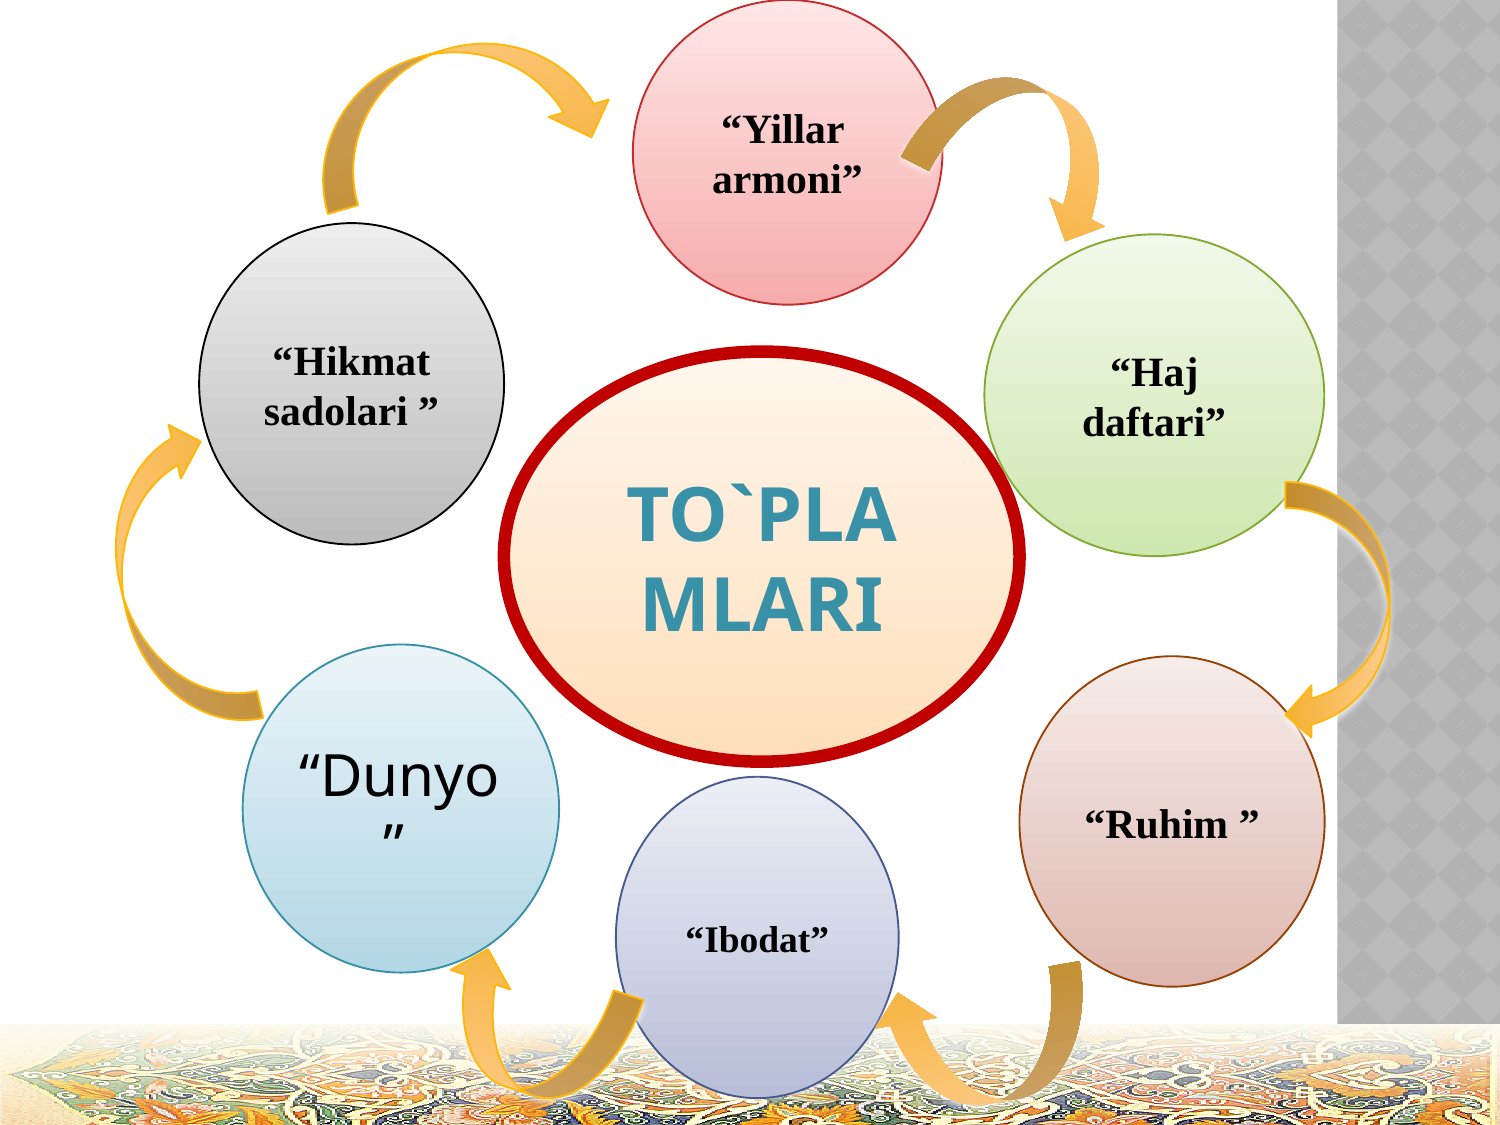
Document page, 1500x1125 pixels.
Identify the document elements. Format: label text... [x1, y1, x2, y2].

text_box “Ruhim ” [1018, 655, 1326, 988]
text_box [449, 948, 512, 1022]
text_box [879, 992, 937, 1022]
text_box [1284, 481, 1391, 739]
text_box to`plamlari [502, 350, 1021, 763]
text_box “Haj daftari” [983, 233, 1326, 558]
text_box [599, 989, 645, 1022]
text_box [901, 77, 1105, 242]
picture [0, 1024, 1500, 1125]
text_box [114, 424, 265, 722]
text_box “Hikmat sadolari ” [198, 222, 506, 546]
text_box [322, 42, 610, 215]
text_box “Yillar armoni” [631, 0, 944, 306]
text_box “Dunyo” [241, 643, 561, 974]
text_box “Ibodat” [614, 775, 900, 1022]
